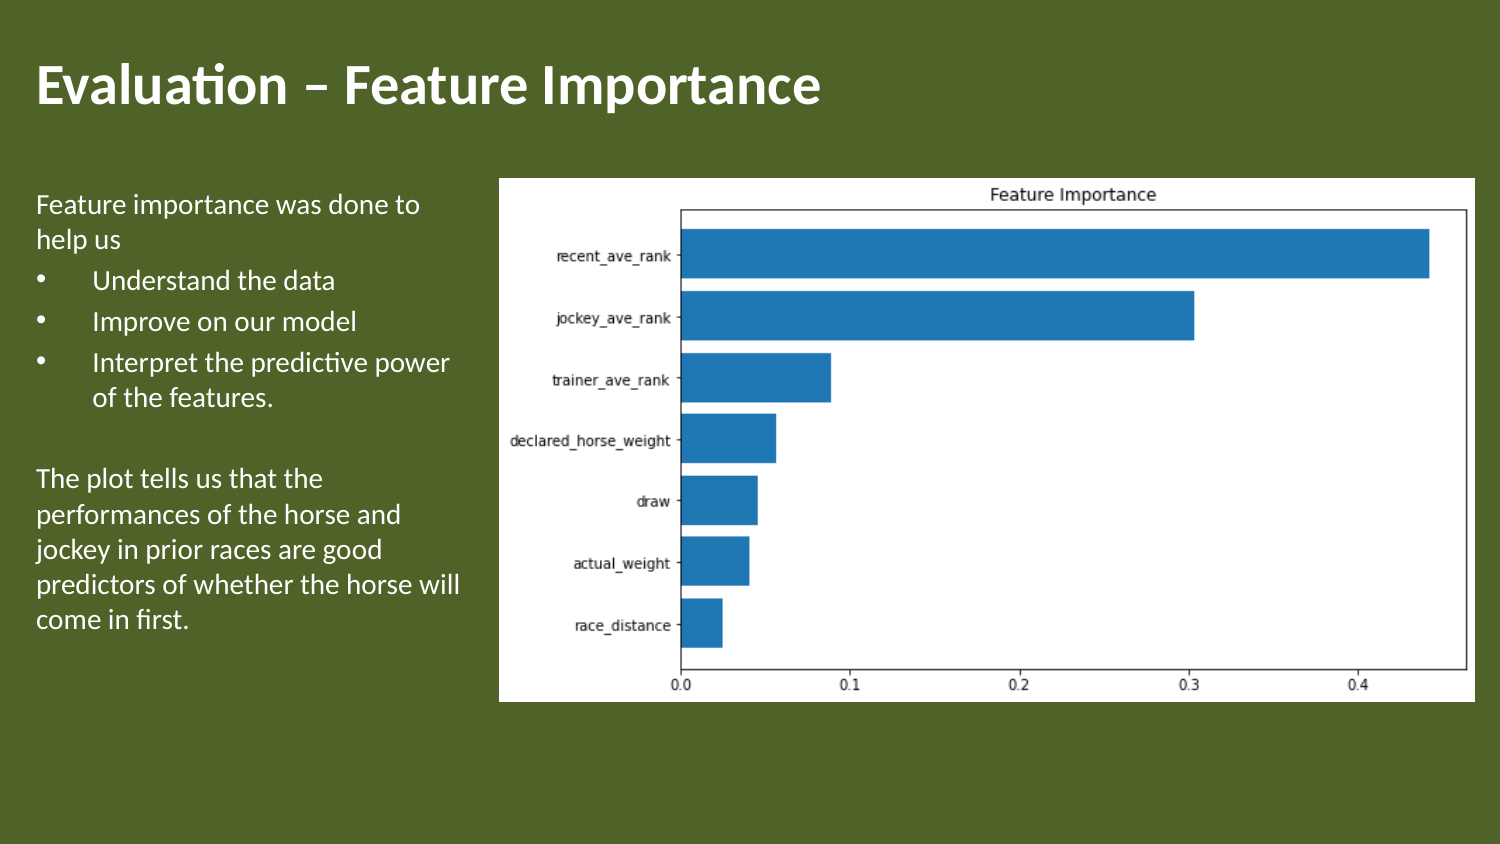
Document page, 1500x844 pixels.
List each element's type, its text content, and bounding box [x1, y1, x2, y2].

title Evaluation – Feature Importance [21, 18, 1374, 144]
picture [498, 177, 1476, 703]
text_box Feature importance was done to help us Understand the data Improve on our model Interpret the predictive power of the features. The plot tells us that the performances of the horse and jockey in prior races are good predictors of whether the horse will come in first. [21, 177, 478, 655]
